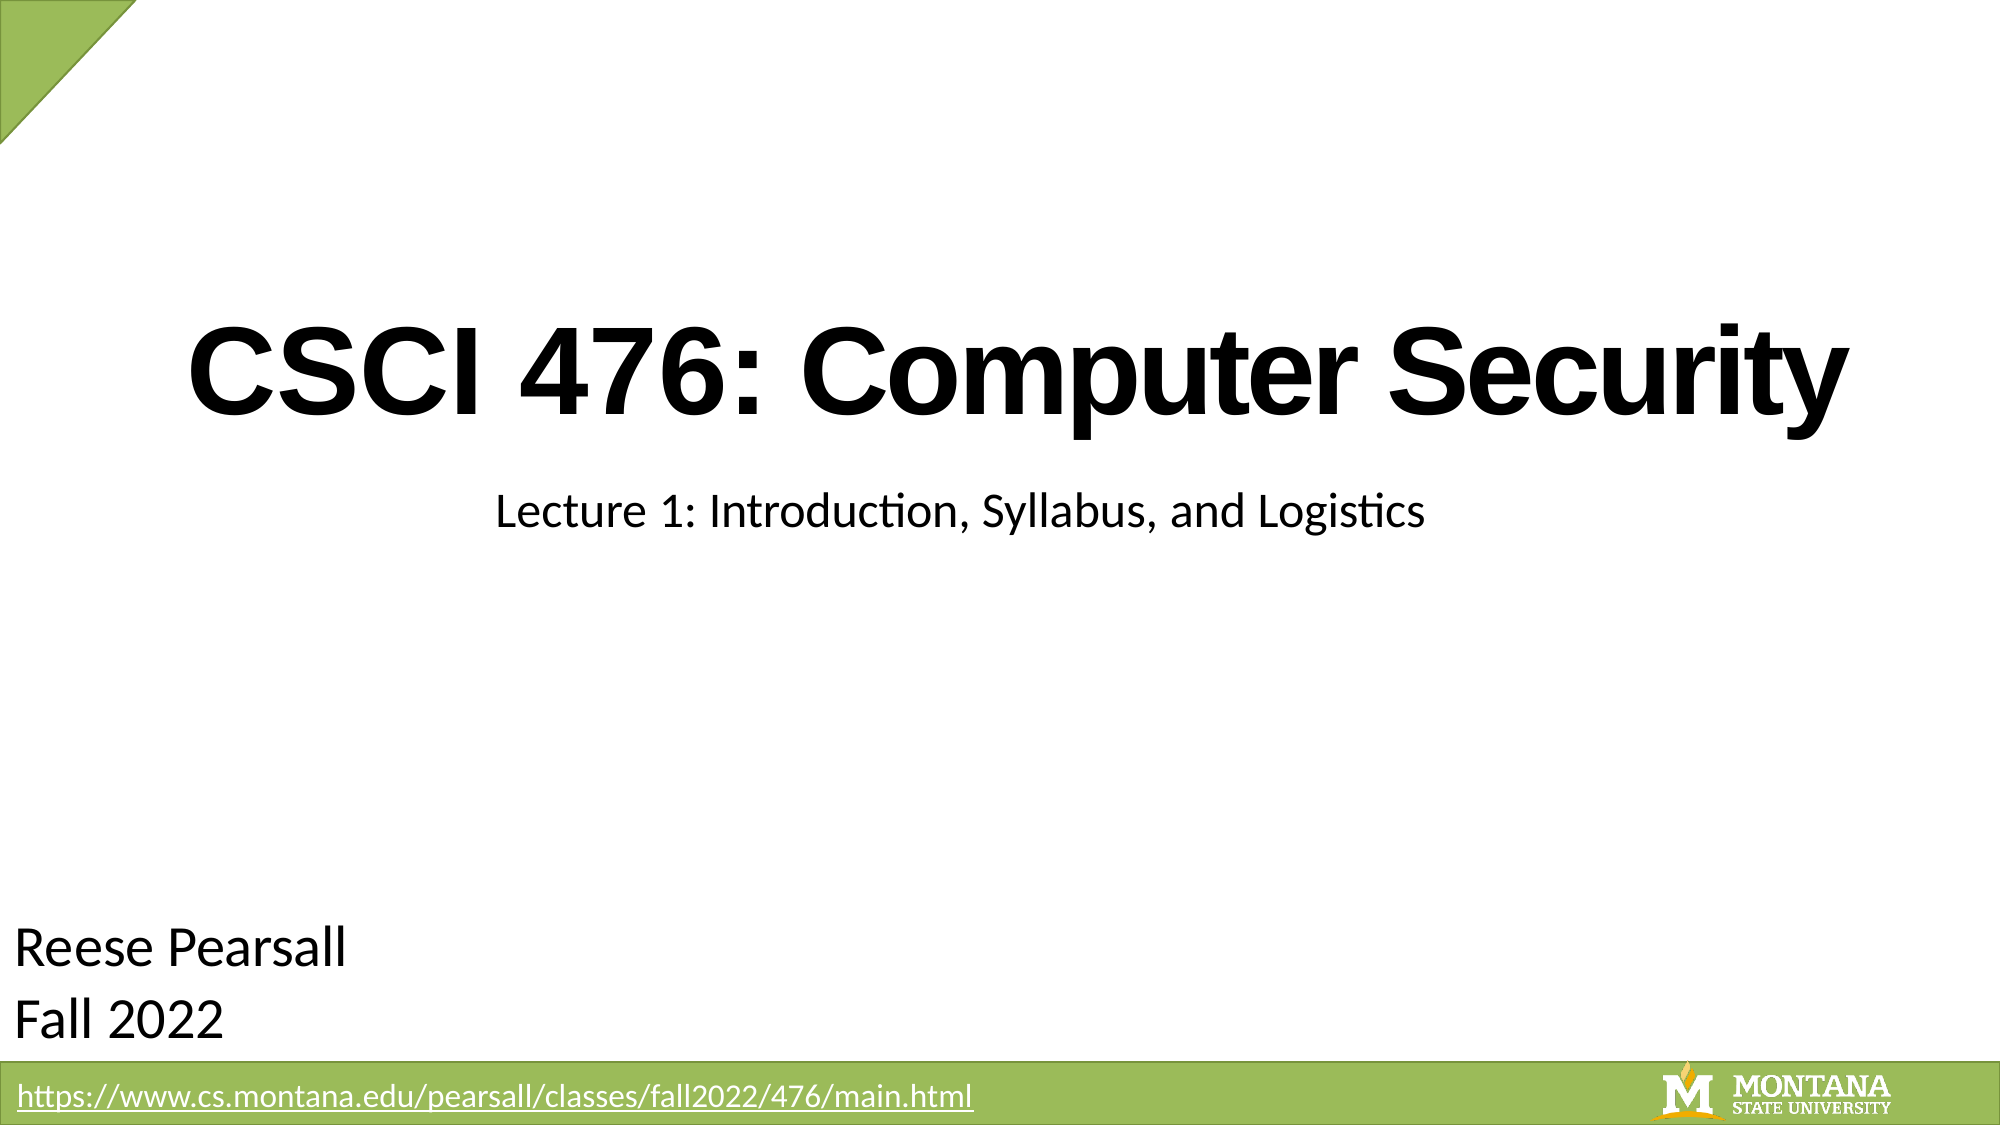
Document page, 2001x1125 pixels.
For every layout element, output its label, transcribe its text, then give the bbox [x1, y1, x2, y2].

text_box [1892, 1060, 2000, 1125]
title CSCI 476: Computer Security [123, 287, 1911, 478]
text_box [0, 0, 137, 145]
text_box Lecture 1: Introduction, Syllabus, and Logistics [493, 474, 1507, 537]
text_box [0, 1060, 1647, 1125]
text_box Reese Pearsall Fall 2022 [12, 905, 1914, 1051]
picture [1649, 1060, 1892, 1122]
